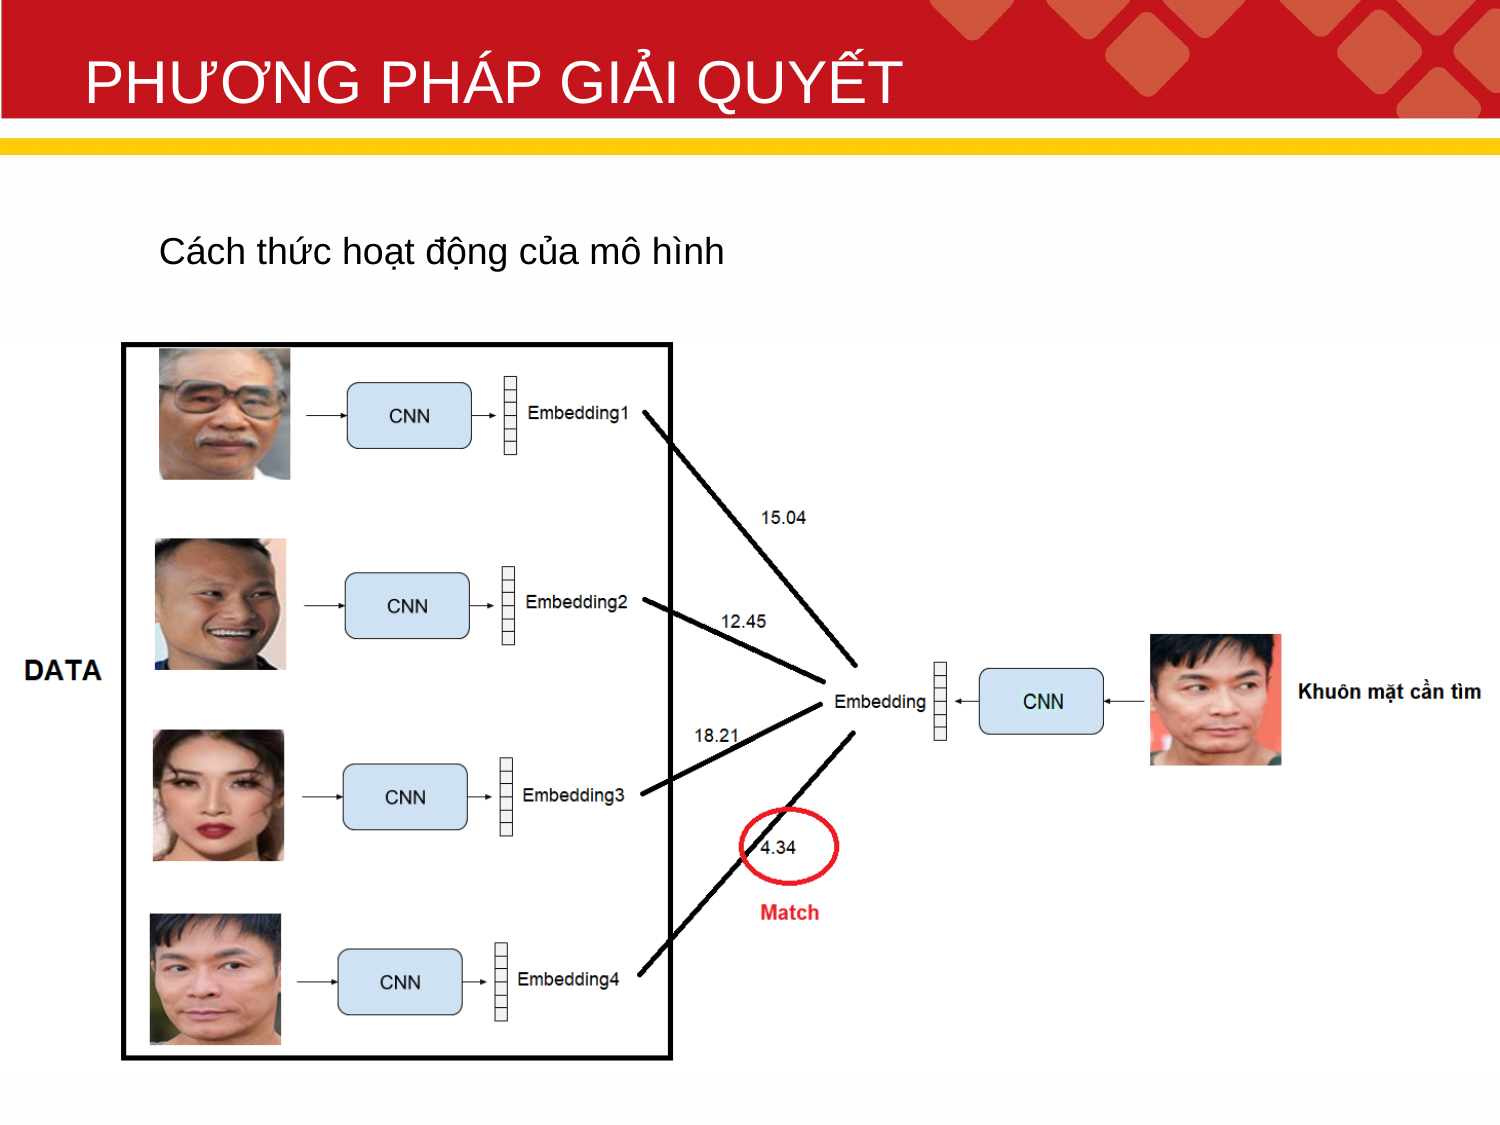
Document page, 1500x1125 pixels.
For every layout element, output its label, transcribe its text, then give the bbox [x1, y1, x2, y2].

title PHƯƠNG PHÁP GIẢI QUYẾT [69, 0, 1387, 193]
text_box Cách thức hoạt động của mô hình [144, 220, 1241, 280]
picture [0, 0, 1500, 1125]
